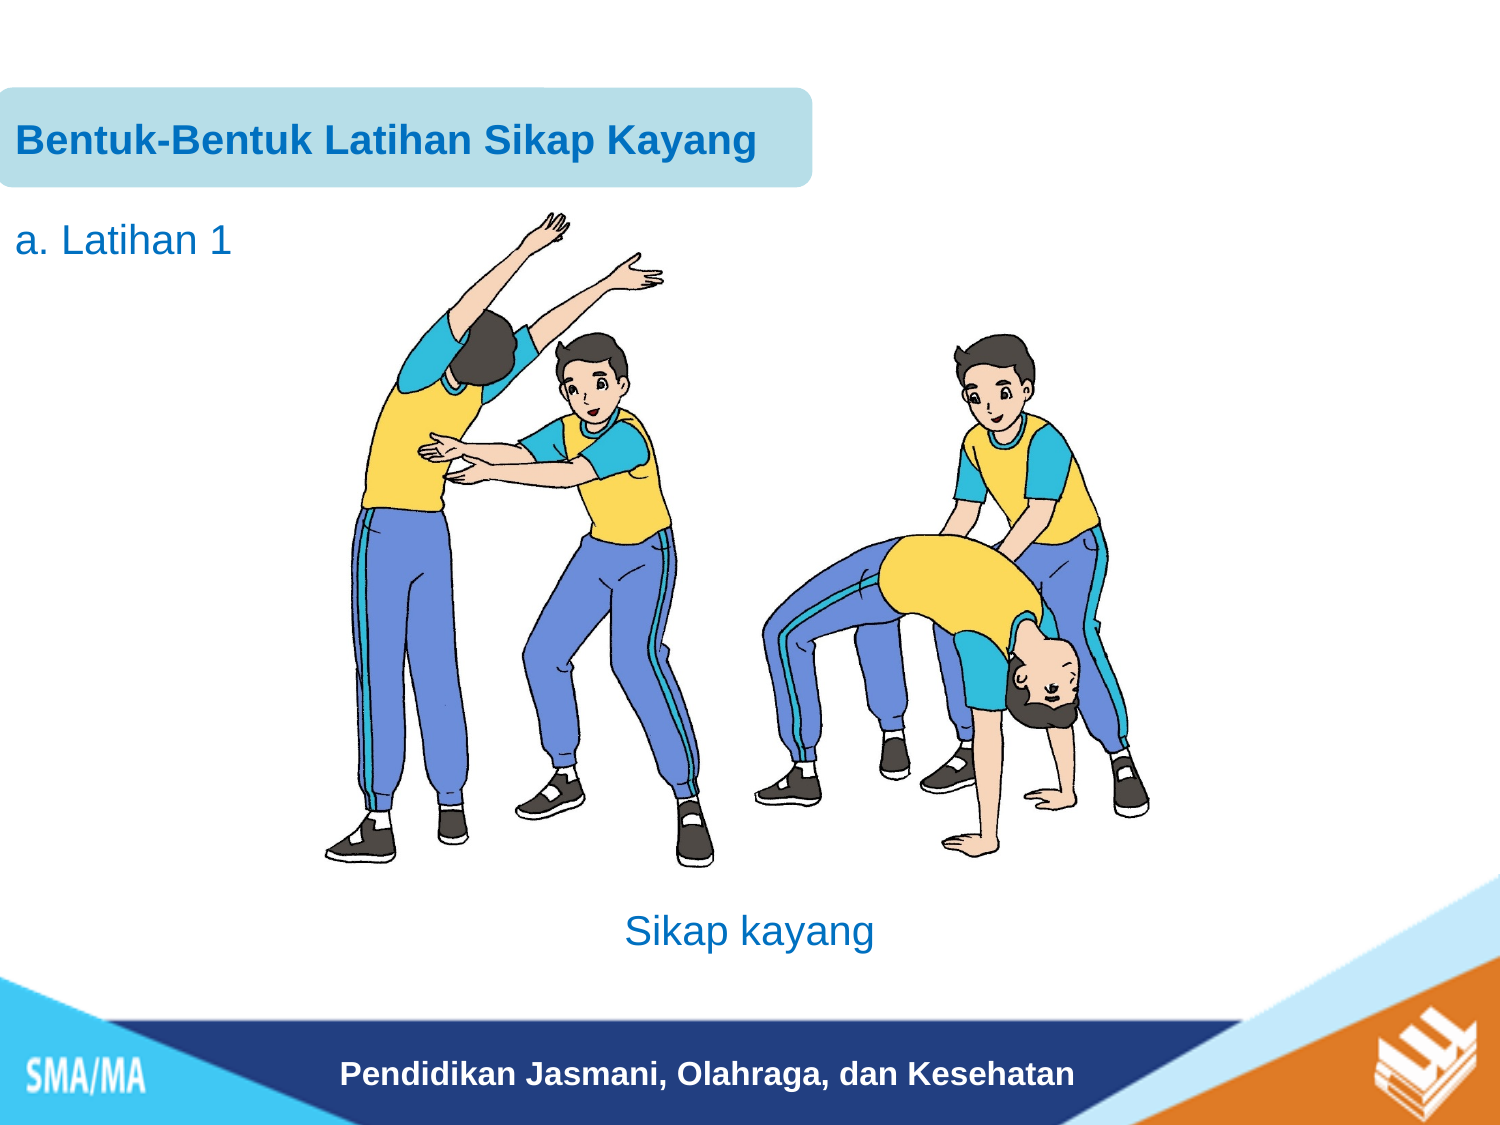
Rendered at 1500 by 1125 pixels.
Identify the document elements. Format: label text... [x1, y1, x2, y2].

text_box Bentuk-Bentuk Latihan Sikap Kayang [0, 85, 815, 190]
picture [324, 212, 1151, 868]
text_box a. Latihan 1 [0, 198, 865, 277]
picture [0, 874, 1500, 1125]
